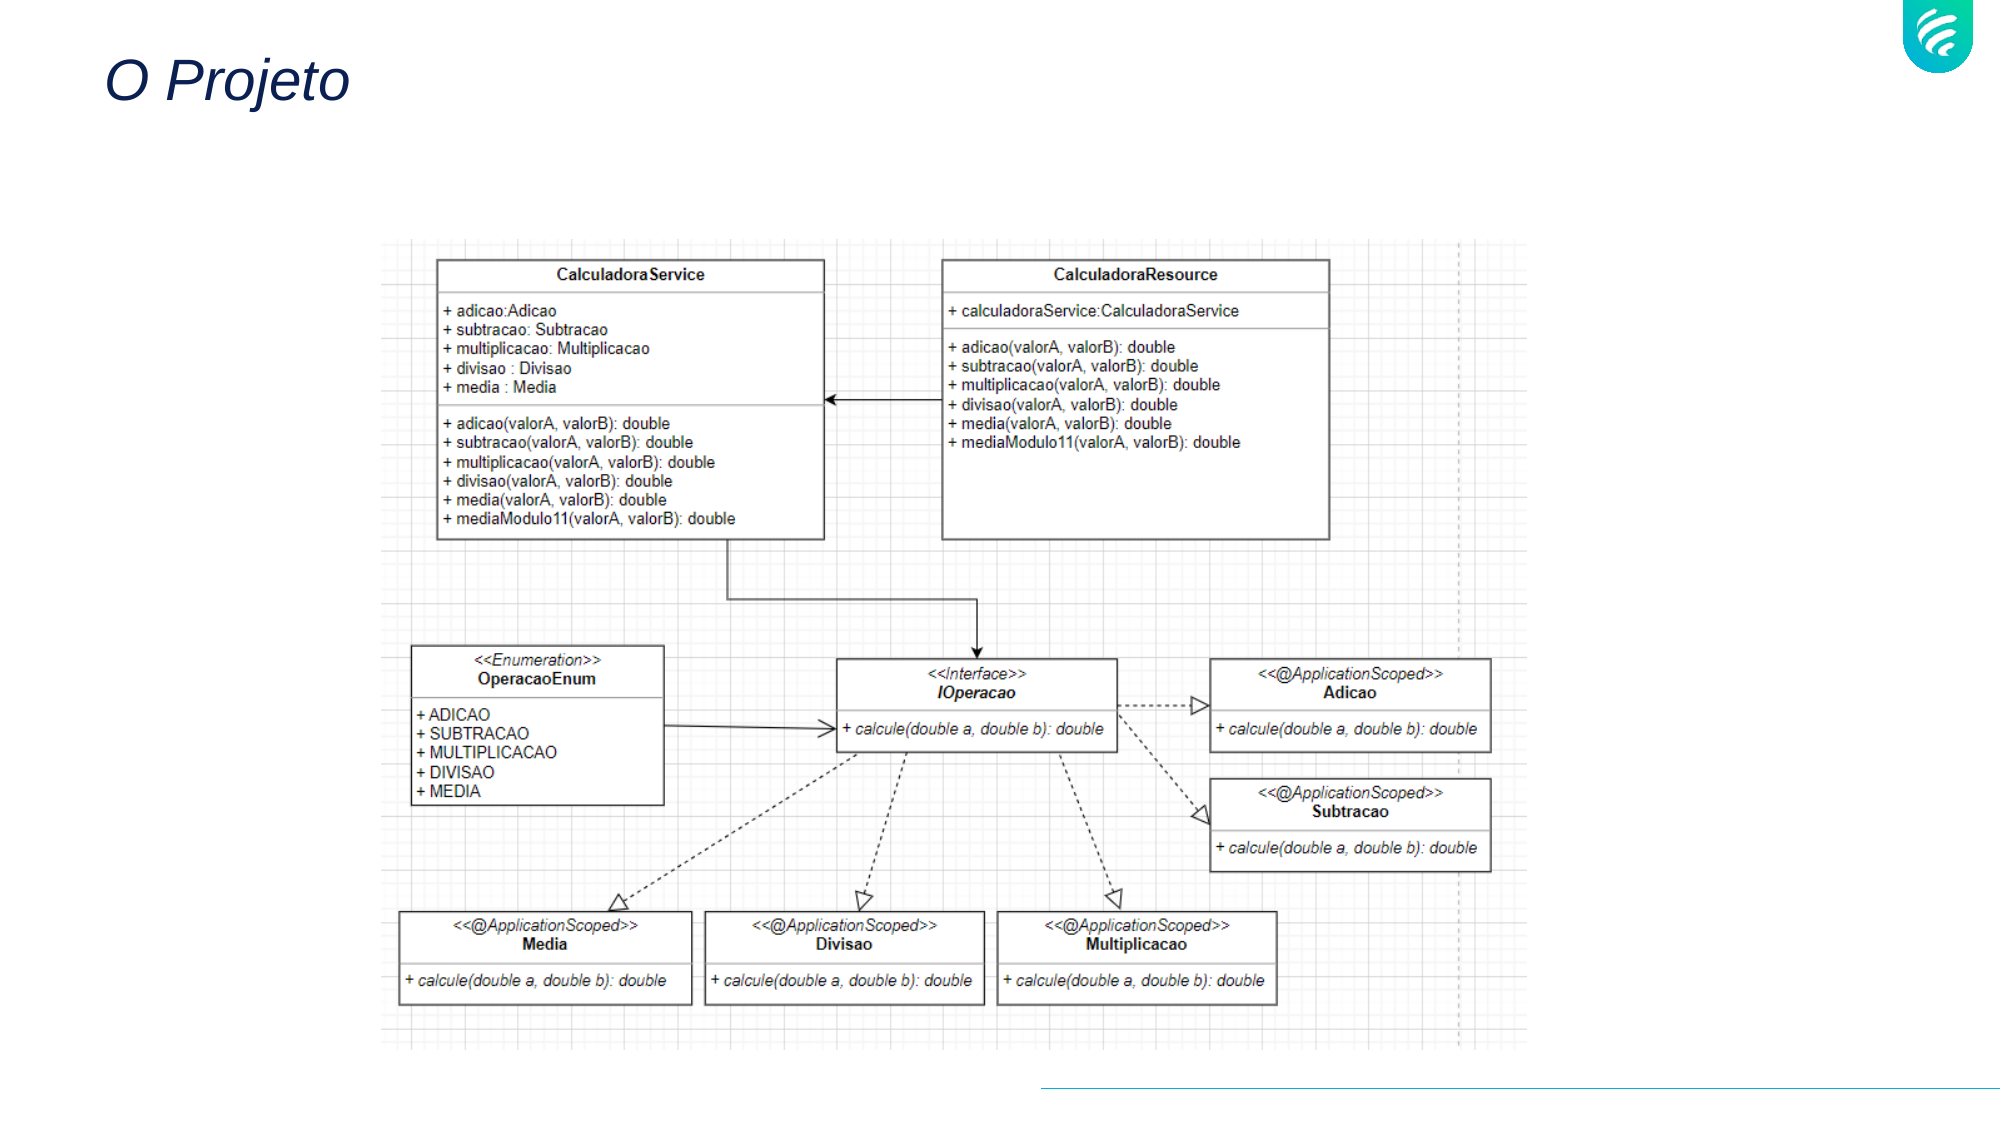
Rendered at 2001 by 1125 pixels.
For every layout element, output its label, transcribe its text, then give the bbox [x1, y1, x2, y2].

picture [1917, 8, 1959, 56]
picture [380, 239, 1527, 1050]
subtitle [89, 173, 1893, 1050]
title O Projeto [89, 43, 1893, 159]
